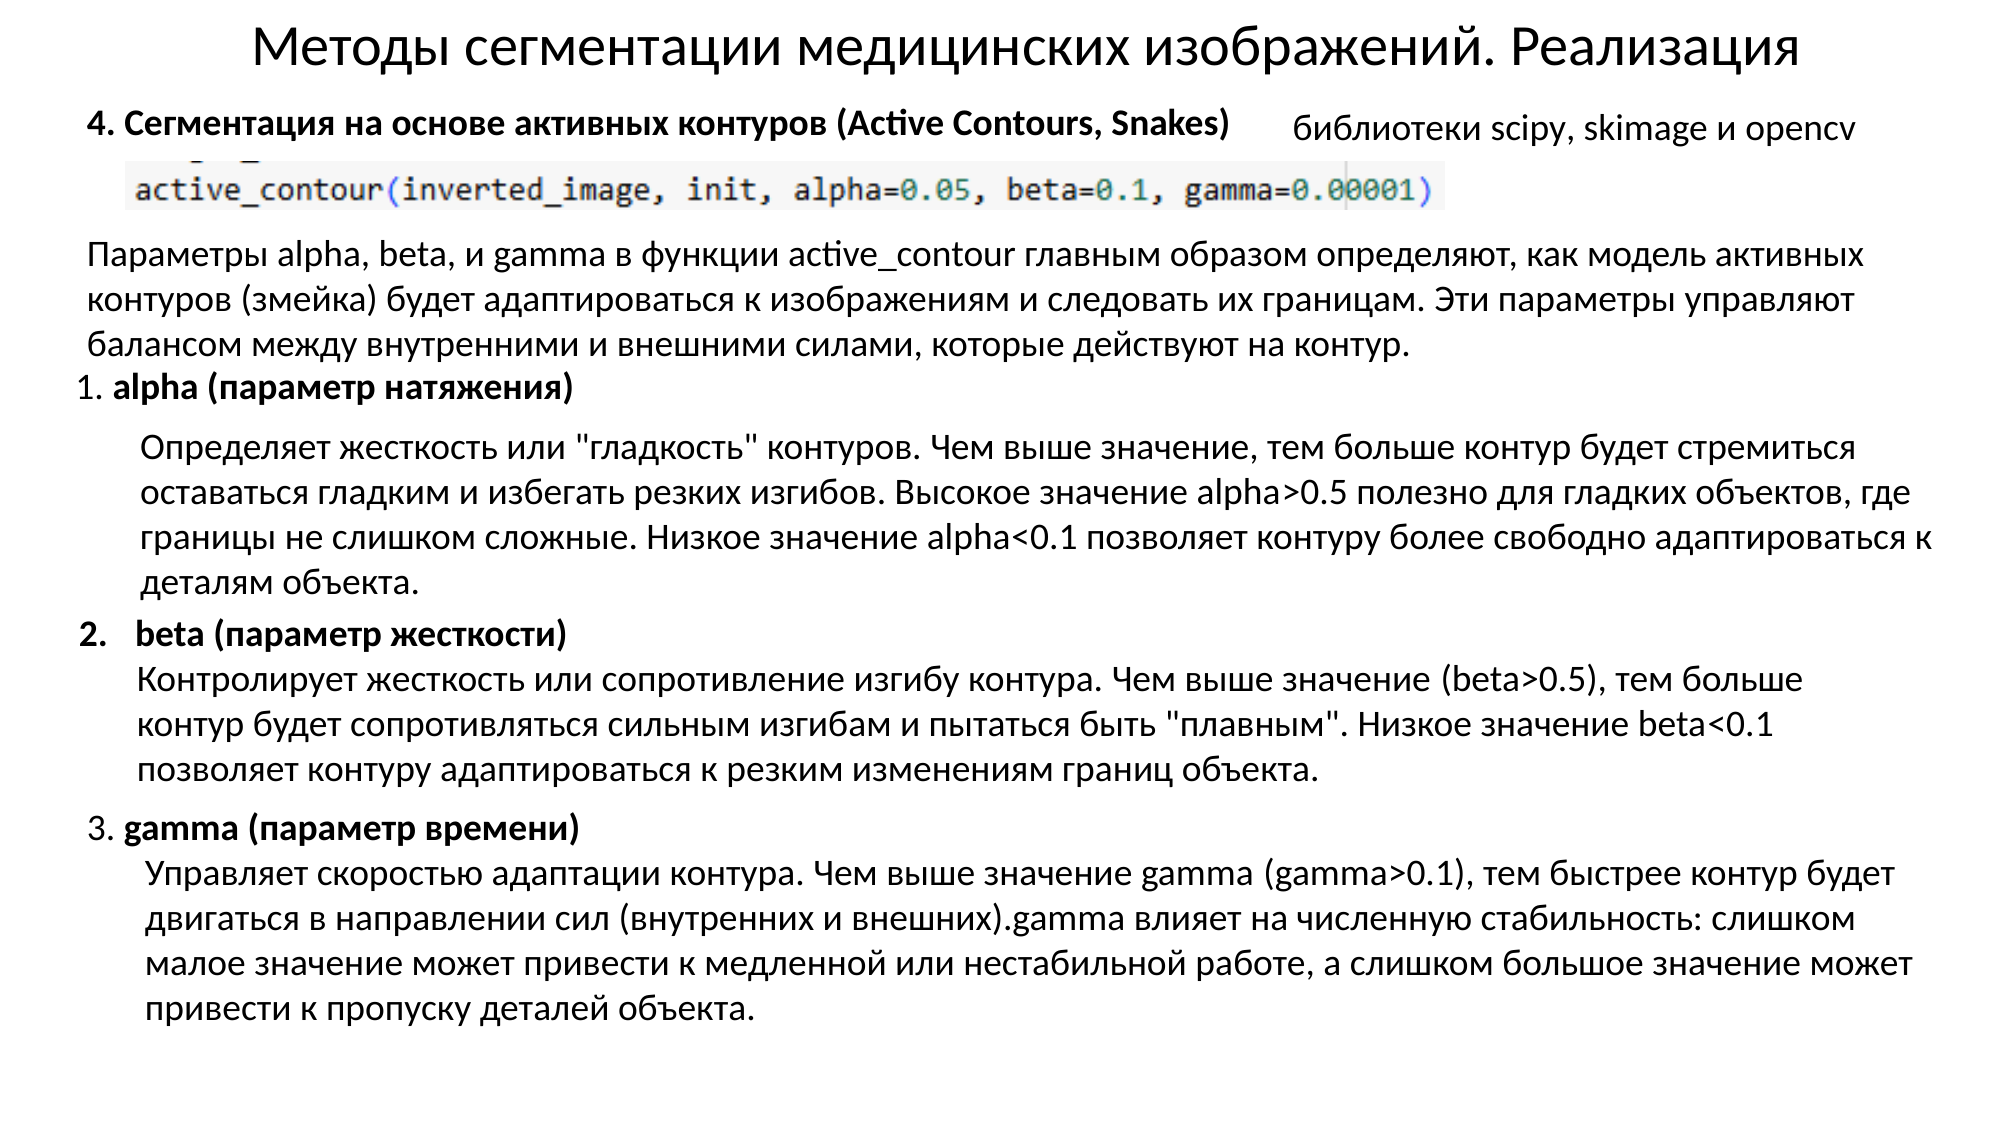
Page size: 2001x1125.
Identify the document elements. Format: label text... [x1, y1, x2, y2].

text_box 3. gamma (параметр времени) Управляет скоростью адаптации контура. Чем выше значение gamma (gamma>0.1), тем быстрее контур будет двигаться в направлении сил (внутренних и внешних).gamma влияет на численную стабильность: слишком малое значение может привести к медленной или нестабильной работе, а слишком большое значение может привести к пропуску деталей объекта. [72, 795, 1965, 1036]
text_box beta (параметр жесткости) Контролирует жесткость или сопротивление изгибу контура. Чем выше значение (beta>0.5), тем больше контур будет сопротивляться сильным изгибам и пытаться быть "плавным". Низкое значение beta<0.1 позволяет контуру адаптироваться к резким изменениям границ объекта. [64, 601, 1865, 797]
text_box 4. Сегментация на основе активных контуров (Active Contours, Snakes) [72, 90, 2000, 151]
text_box Методы сегментации медицинских изображений. Реализация [236, 0, 1818, 85]
text_box 1. alpha (параметр натяжения) [60, 354, 590, 415]
picture [125, 161, 1445, 210]
text_box Параметры alpha, beta, и gamma в функции active_contour главным образом определяют, как модель активных контуров (змейка) будет адаптироваться к изображениям и следовать их границам. Эти параметры управляют балансом между внутренними и внешними силами, которые действуют на контур. [72, 221, 1979, 372]
text_box Определяет жесткость или "гладкость" контуров. Чем выше значение, тем больше контур будет стремиться оставаться гладким и избегать резких изгибов. Высокое значение alpha>0.5 полезно для гладких объектов, где границы не слишком сложные. Низкое значение alpha<0.1 позволяет контуру более свободно адаптироваться к деталям объекта. [125, 415, 2000, 610]
text_box библиотеки scipy, skimage и opencv [1278, 95, 1871, 156]
